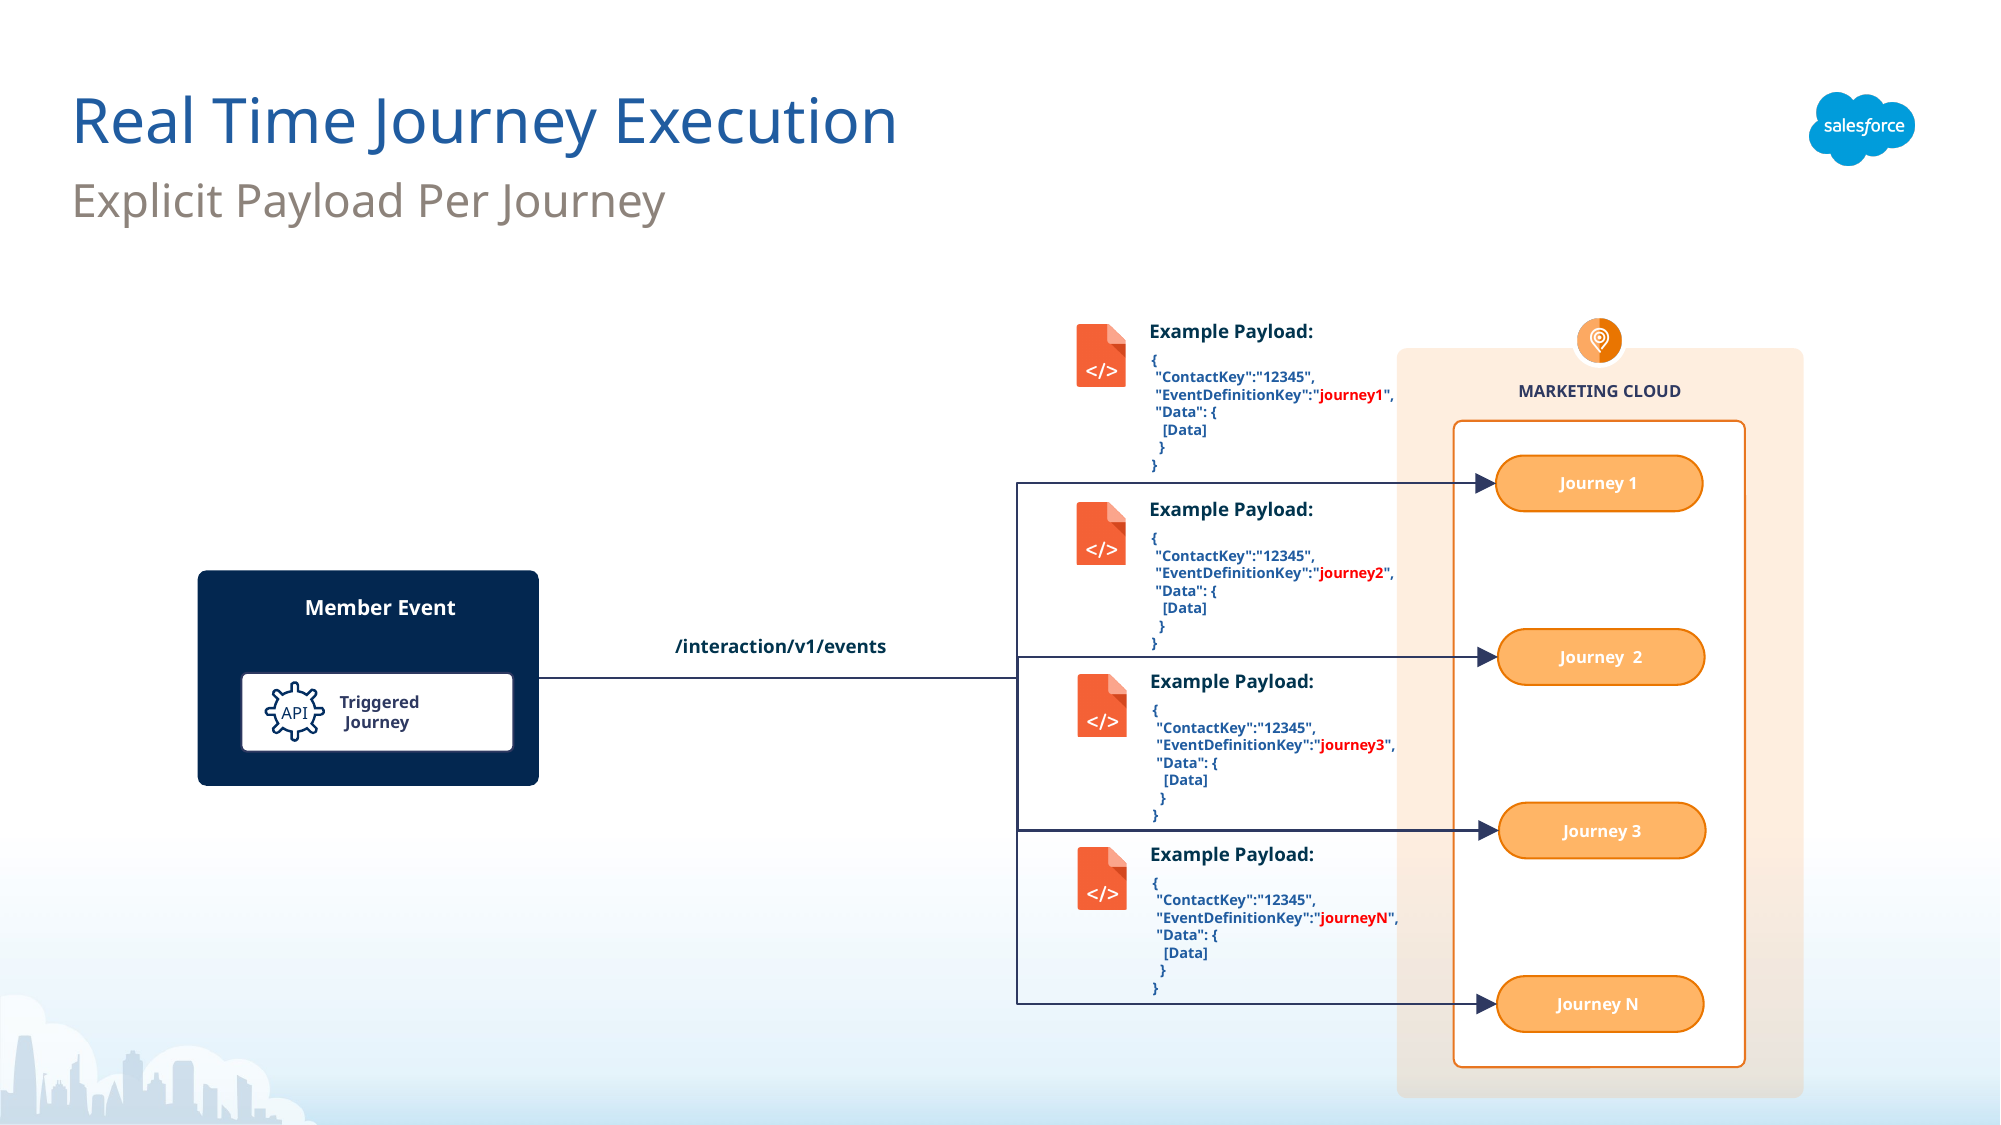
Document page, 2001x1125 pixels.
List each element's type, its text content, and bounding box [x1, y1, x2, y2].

text_box [1452, 419, 1746, 1069]
text_box Journey 2 [1497, 628, 1706, 686]
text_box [1077, 662, 1486, 833]
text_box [1076, 311, 1485, 483]
text_box Journey 1 [1495, 454, 1704, 513]
text_box Journey N [1496, 975, 1705, 1033]
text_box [1077, 834, 1486, 1006]
text_box MARKETING CLOUD [1395, 347, 1805, 1100]
text_box Journey 3 [1498, 801, 1707, 860]
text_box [538, 656, 1499, 677]
title Real Time Journey Execution [71, 34, 1884, 159]
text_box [538, 483, 1497, 656]
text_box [538, 677, 1498, 1005]
list Explicit Payload Per Journey [71, 172, 1884, 228]
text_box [1571, 312, 1628, 369]
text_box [1076, 490, 1485, 661]
picture [0, 0, 2000, 1125]
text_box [197, 570, 538, 787]
